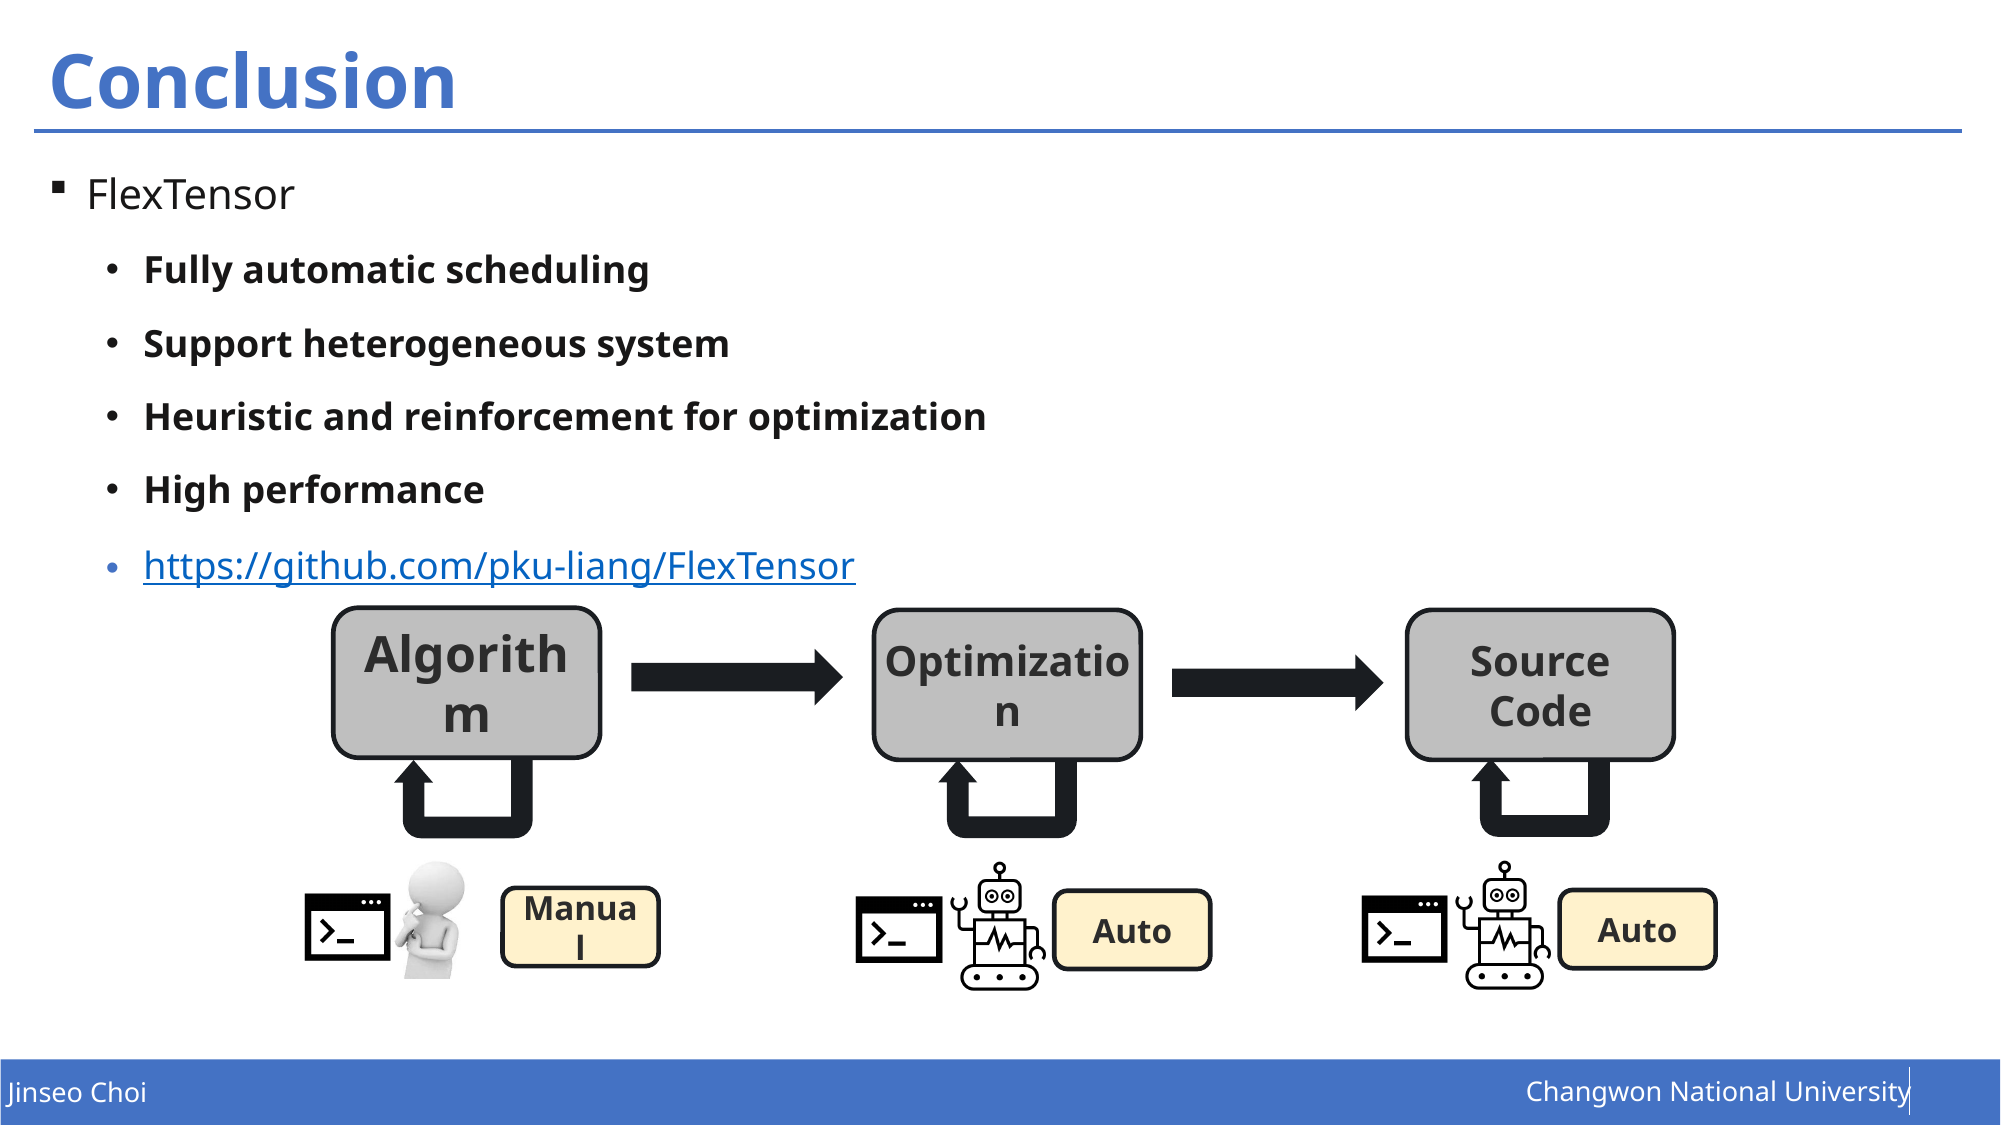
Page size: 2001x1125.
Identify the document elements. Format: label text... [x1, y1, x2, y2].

text_box [391, 758, 534, 840]
list FlexTensor Fully automatic scheduling Support heterogeneous system Heuristic and reinforcement for optimization High performance https://github.com/pku-liang/FlexTensor [33, 140, 1963, 985]
title Conclusion [33, 27, 1963, 140]
picture [296, 854, 474, 979]
text_box Source Code [1406, 608, 1675, 761]
text_box [935, 758, 1078, 840]
text_box [1468, 757, 1611, 838]
text_box Auto [1580, 888, 1717, 970]
picture [847, 852, 1075, 1003]
text_box Auto [1075, 889, 1212, 971]
text_box [1170, 651, 1386, 714]
text_box Manual [501, 886, 660, 968]
text_box Optimization [873, 608, 1142, 761]
text_box [630, 646, 845, 709]
text_box Algorithm [332, 606, 602, 759]
picture [1353, 851, 1580, 1002]
